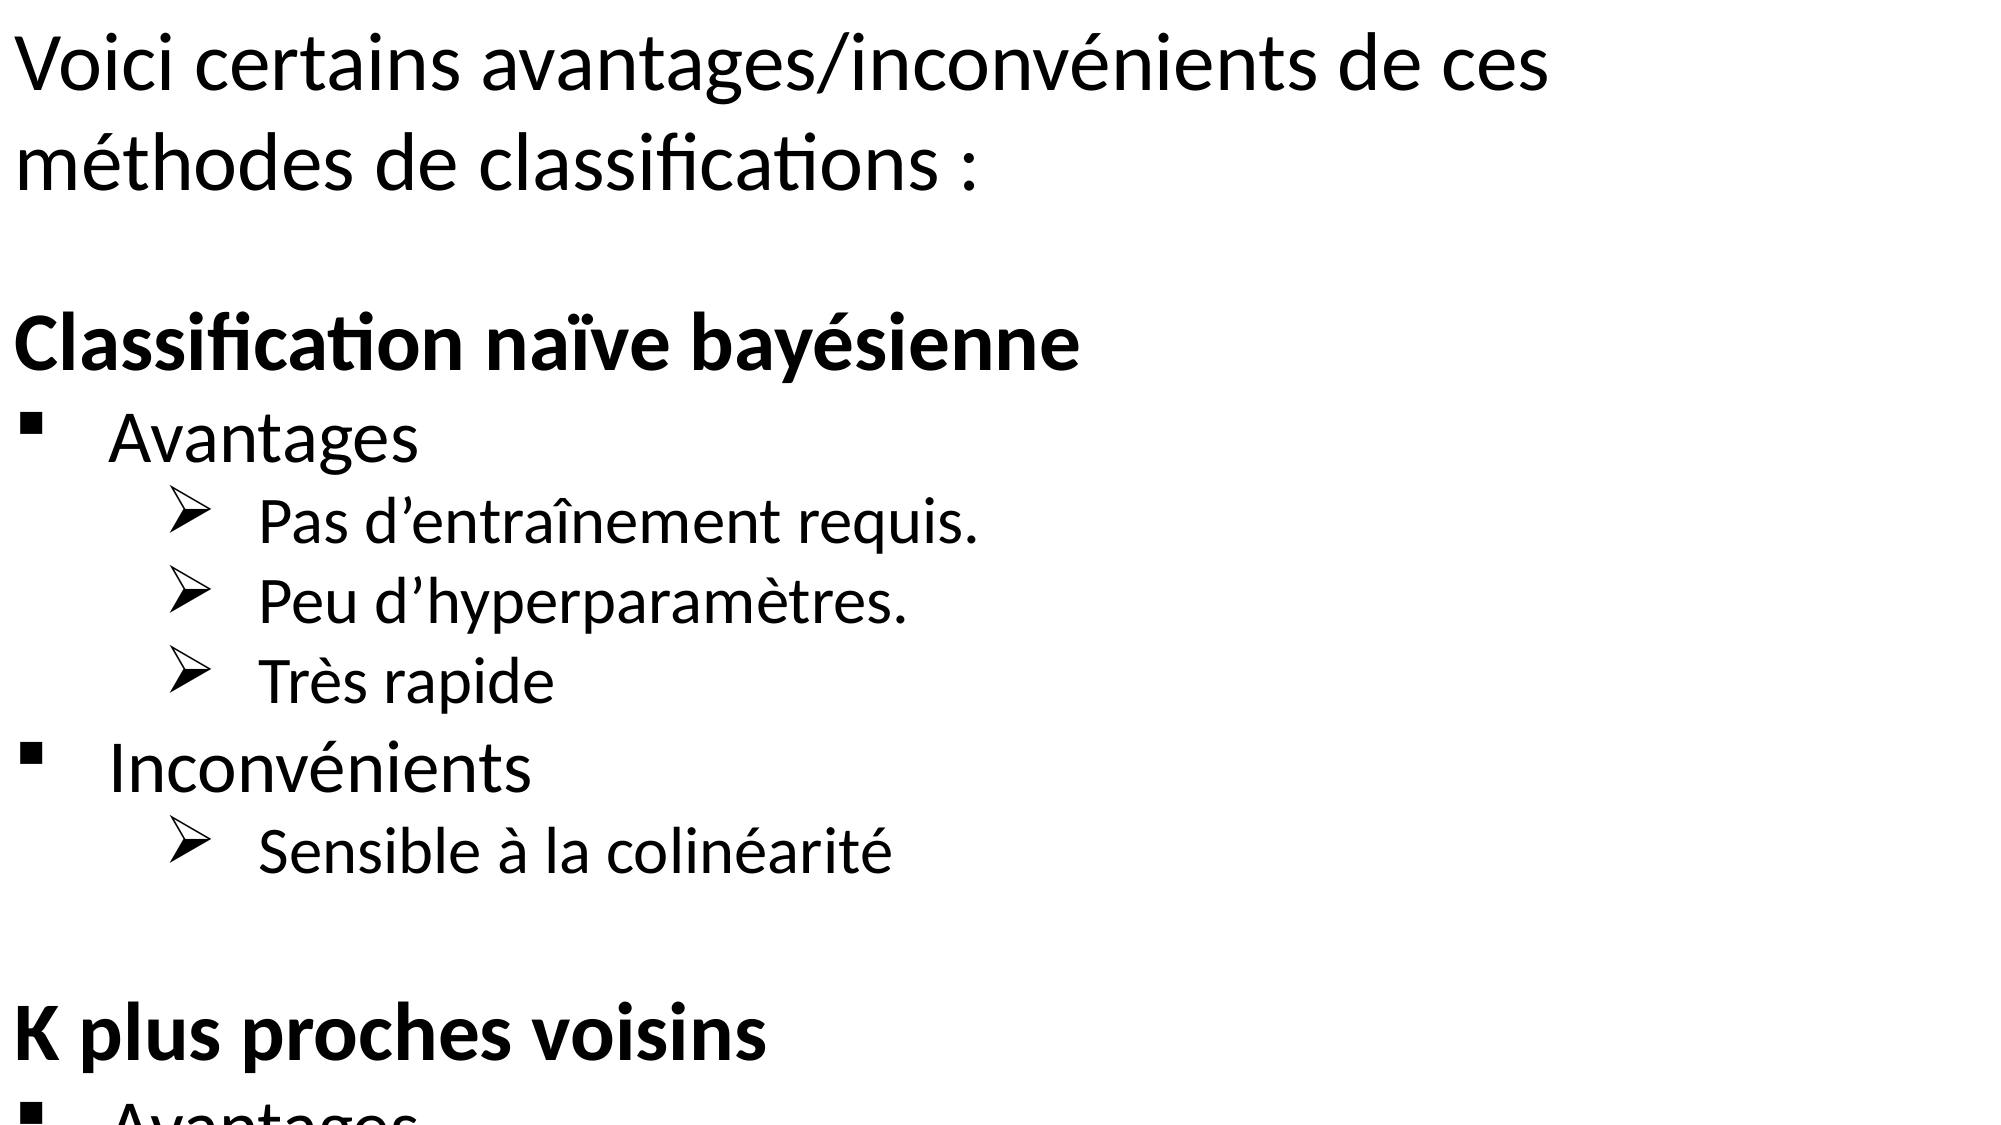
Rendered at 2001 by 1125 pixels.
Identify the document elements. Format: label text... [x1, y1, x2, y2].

text_box Voici certains avantages/inconvénients de ces méthodes de classifications : Classification naïve bayésienne Avantages Pas d’entraînement requis. Peu d’hyperparamètres. Très rapide Inconvénients Sensible à la colinéarité K plus proches voisins Avantages Pas d’entraînement requis. Inconvénients K peut être difficile à ajuster. Peu être lent si l’ensemble de données est grand. [0, 0, 2000, 1125]
